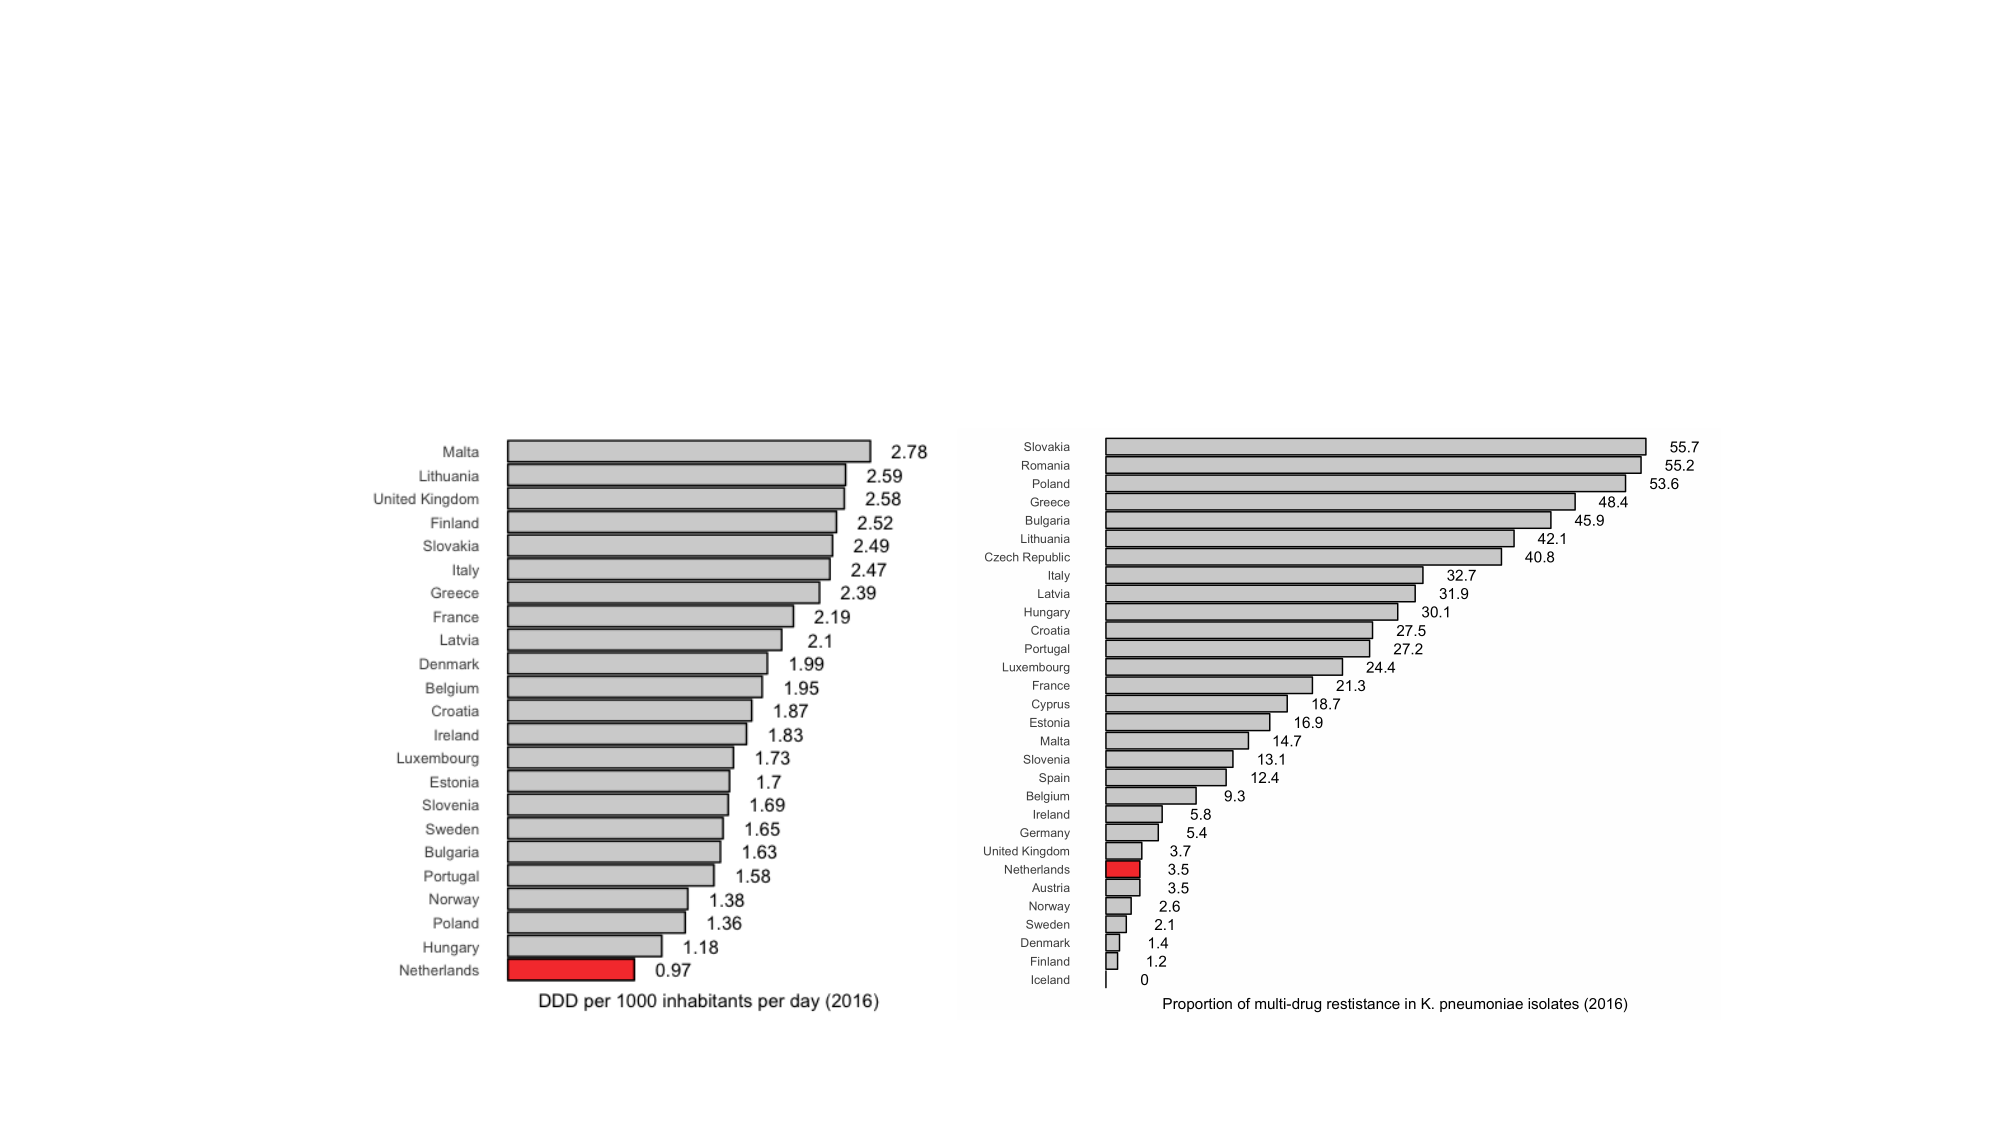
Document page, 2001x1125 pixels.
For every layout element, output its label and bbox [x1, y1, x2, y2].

picture [957, 428, 1721, 1020]
picture [342, 428, 939, 1020]
